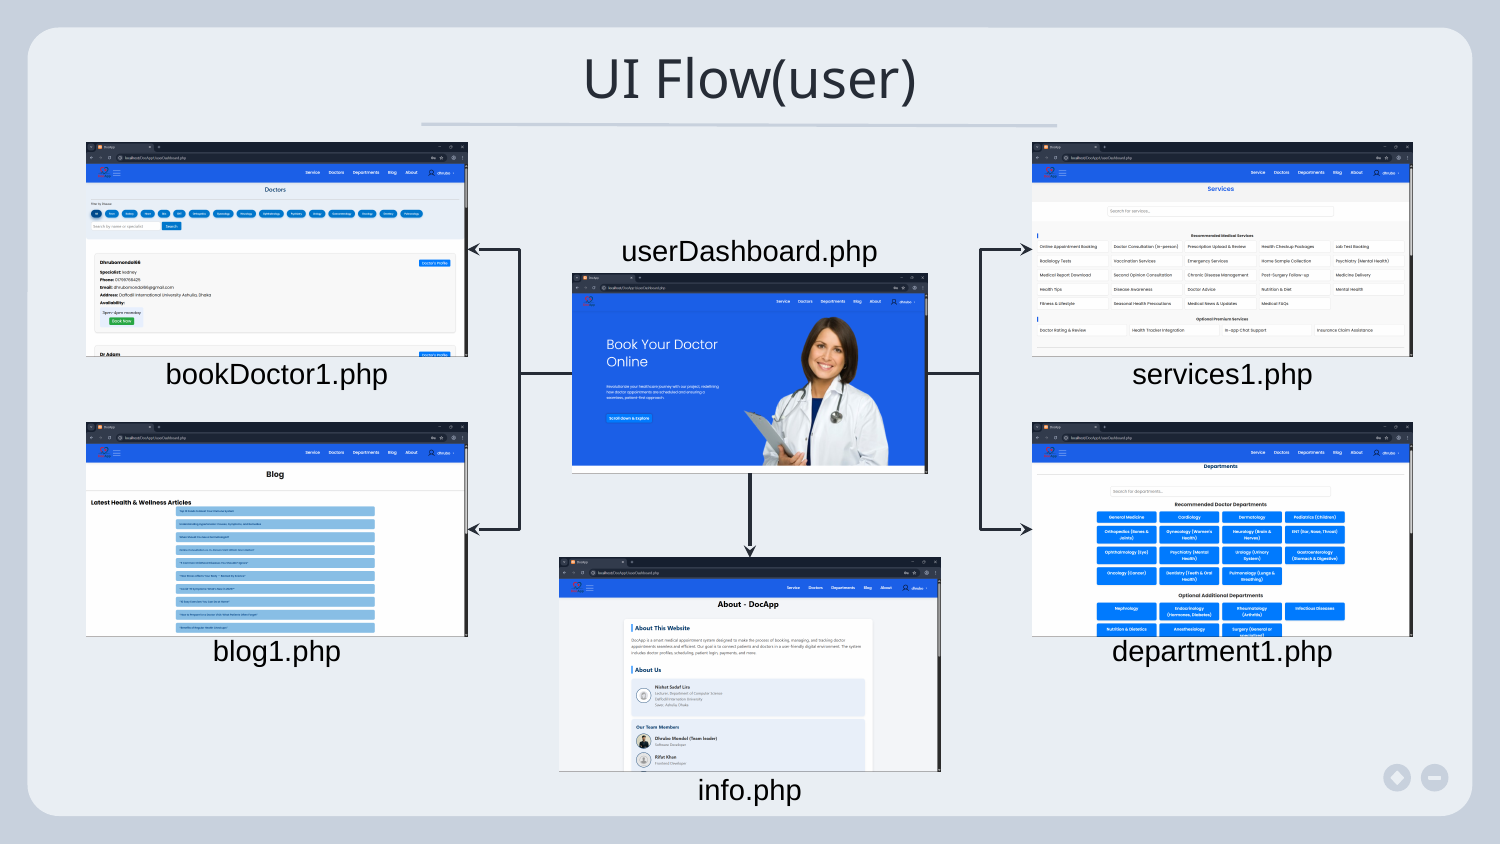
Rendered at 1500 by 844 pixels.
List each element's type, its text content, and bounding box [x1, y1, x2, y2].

picture [1032, 142, 1414, 357]
text_box userDashboard.php [559, 220, 941, 271]
picture [573, 272, 927, 474]
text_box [927, 372, 1033, 530]
picture [86, 142, 468, 357]
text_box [467, 249, 573, 372]
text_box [467, 372, 573, 530]
text_box bookDoctor1.php [86, 364, 462, 403]
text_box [927, 249, 1033, 372]
text_box services1.php [1036, 365, 1413, 403]
picture [1032, 422, 1414, 637]
text_box blog1.php [86, 644, 468, 679]
picture [86, 422, 468, 637]
text_box info.php [559, 779, 941, 818]
text_box department1.php [1032, 644, 1413, 679]
picture [559, 557, 941, 772]
title UI Flow(user) [449, 28, 1051, 122]
